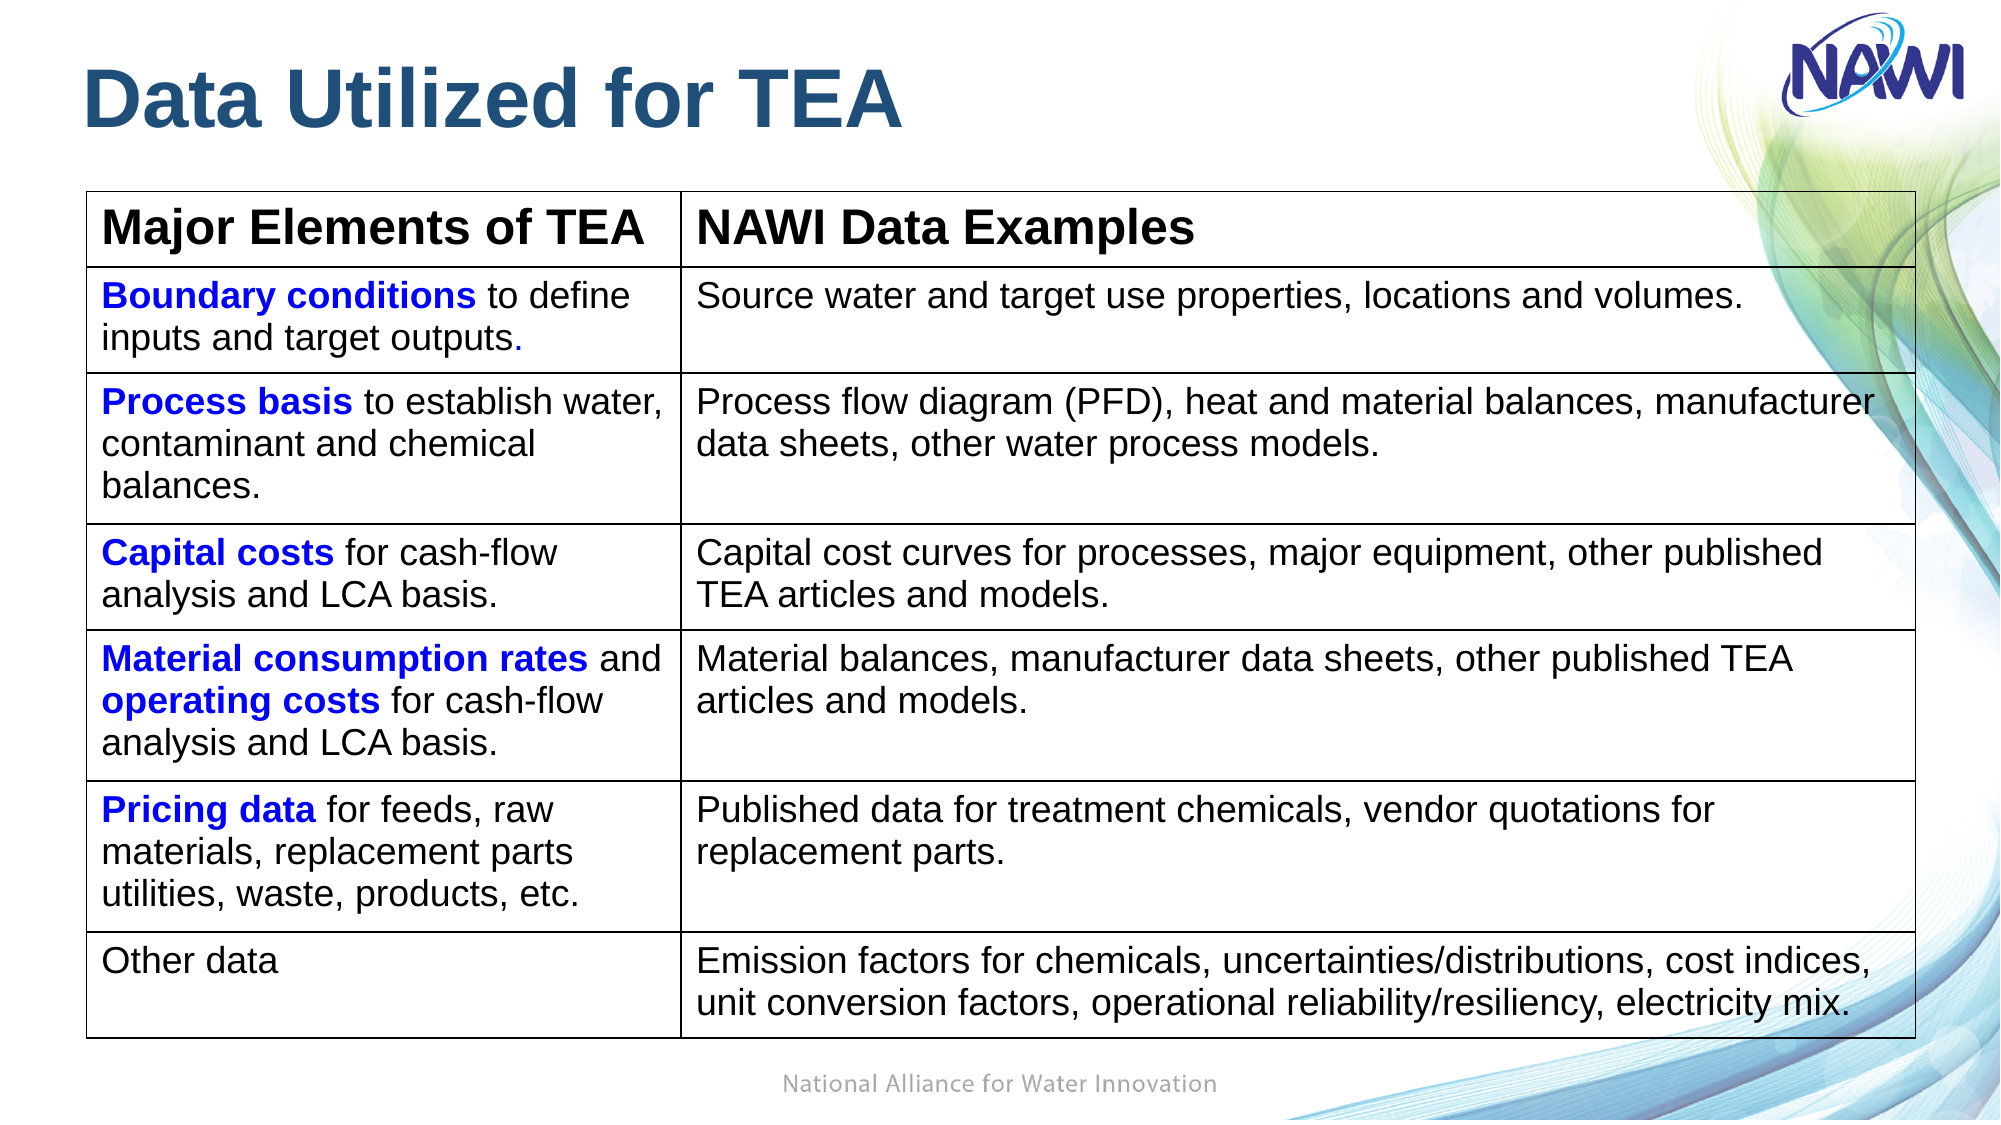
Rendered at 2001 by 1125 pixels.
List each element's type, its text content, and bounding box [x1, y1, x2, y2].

table_cell Boundary conditions to define inputs and target outputs. [87, 268, 680, 372]
title Data Utilized for TEA [67, 36, 1967, 162]
table_cell Other data [87, 933, 680, 1037]
table_cell Pricing data for feeds, raw materials, replacement parts utilities, waste, products, etc. [87, 782, 680, 931]
picture [0, 0, 2000, 1120]
table_header Major Elements of TEA [87, 192, 680, 266]
table_header NAWI Data Examples [682, 192, 1915, 266]
table_cell Process basis to establish water, contaminant and chemical balances. [87, 374, 680, 523]
table_cell Source water and target use properties, locations and volumes. [682, 268, 1915, 372]
table_cell Emission factors for chemicals, uncertainties/distributions, cost indices, unit conversion factors, operational reliability/resiliency, electricity mix. [682, 933, 1915, 1037]
table_cell Capital cost curves for processes, major equipment, other published TEA articles and models. [682, 525, 1915, 629]
table_cell Process flow diagram (PFD), heat and material balances, manufacturer data sheets, other water process models. [682, 374, 1915, 523]
table_cell Published data for treatment chemicals, vendor quotations for replacement parts. [682, 782, 1915, 931]
table_cell Capital costs for cash-flow analysis and LCA basis. [87, 525, 680, 629]
table_cell Material balances, manufacturer data sheets, other published TEA articles and models. [682, 631, 1915, 780]
table_cell Material consumption rates and operating costs for cash-flow analysis and LCA basis. [87, 631, 680, 780]
